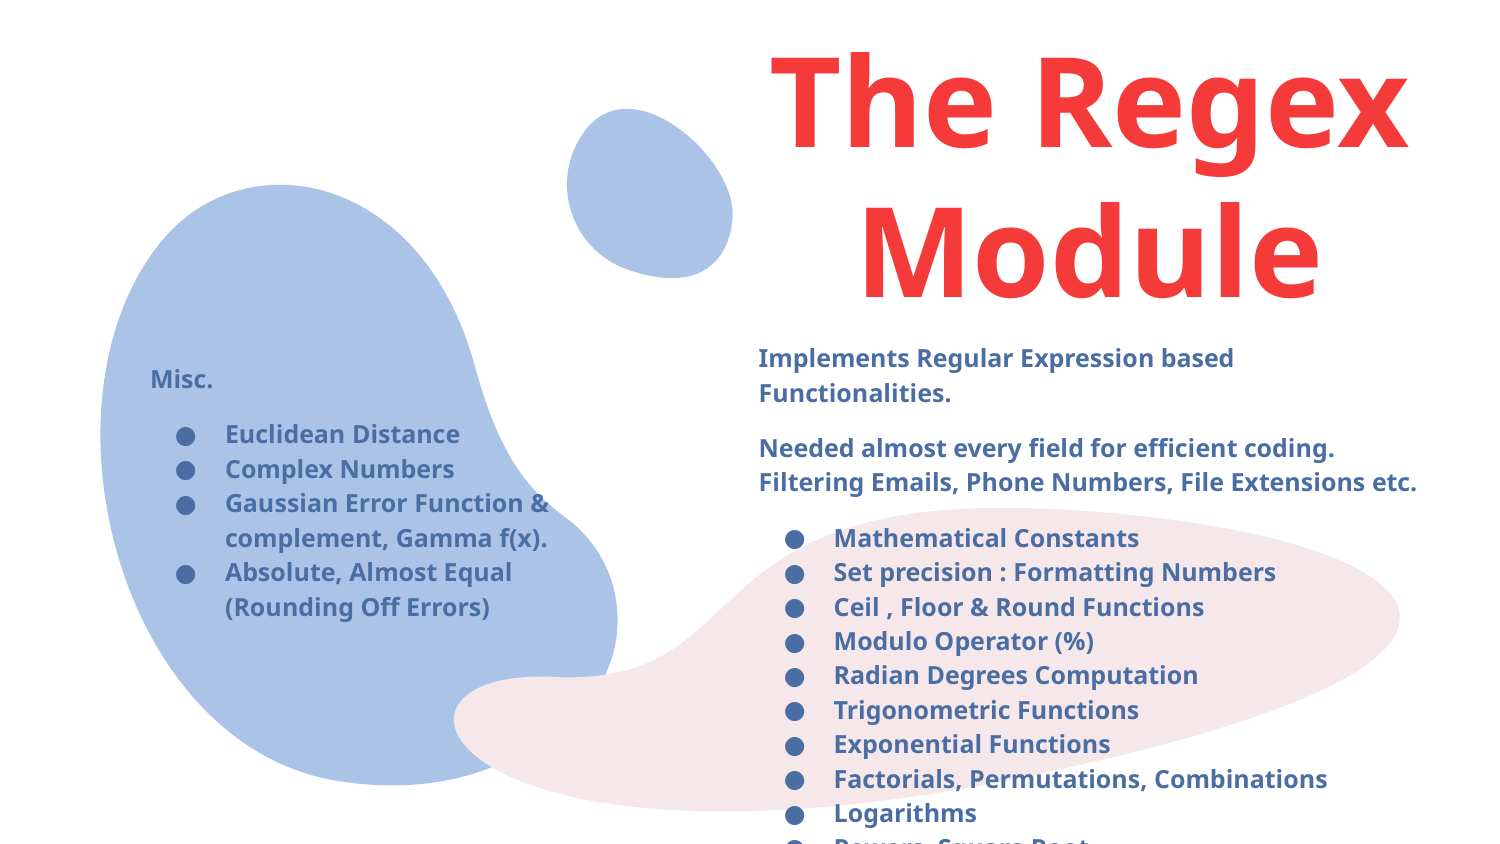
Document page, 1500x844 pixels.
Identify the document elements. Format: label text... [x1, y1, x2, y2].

title The Regex Module [697, 0, 1482, 345]
text_box Misc. Euclidean Distance Complex Numbers Gaussian Error Function & complement, Gamma f(x). Absolute, Almost Equal (Rounding Off Errors) [134, 344, 627, 636]
subtitle Implements Regular Expression based Functionalities. Needed almost every field for efficient coding. Filtering Emails, Phone Numbers, File Extensions etc. Mathematical Constants Set precision : Formatting Numbers Ceil , Floor & Round Functions Modulo Operator (%) Radian Degrees Computation Trigonometric Functions Exponential Functions Factorials, Permutations, Combinations Logarithms Powers, Square Root Floating Point Representation [743, 323, 1436, 823]
